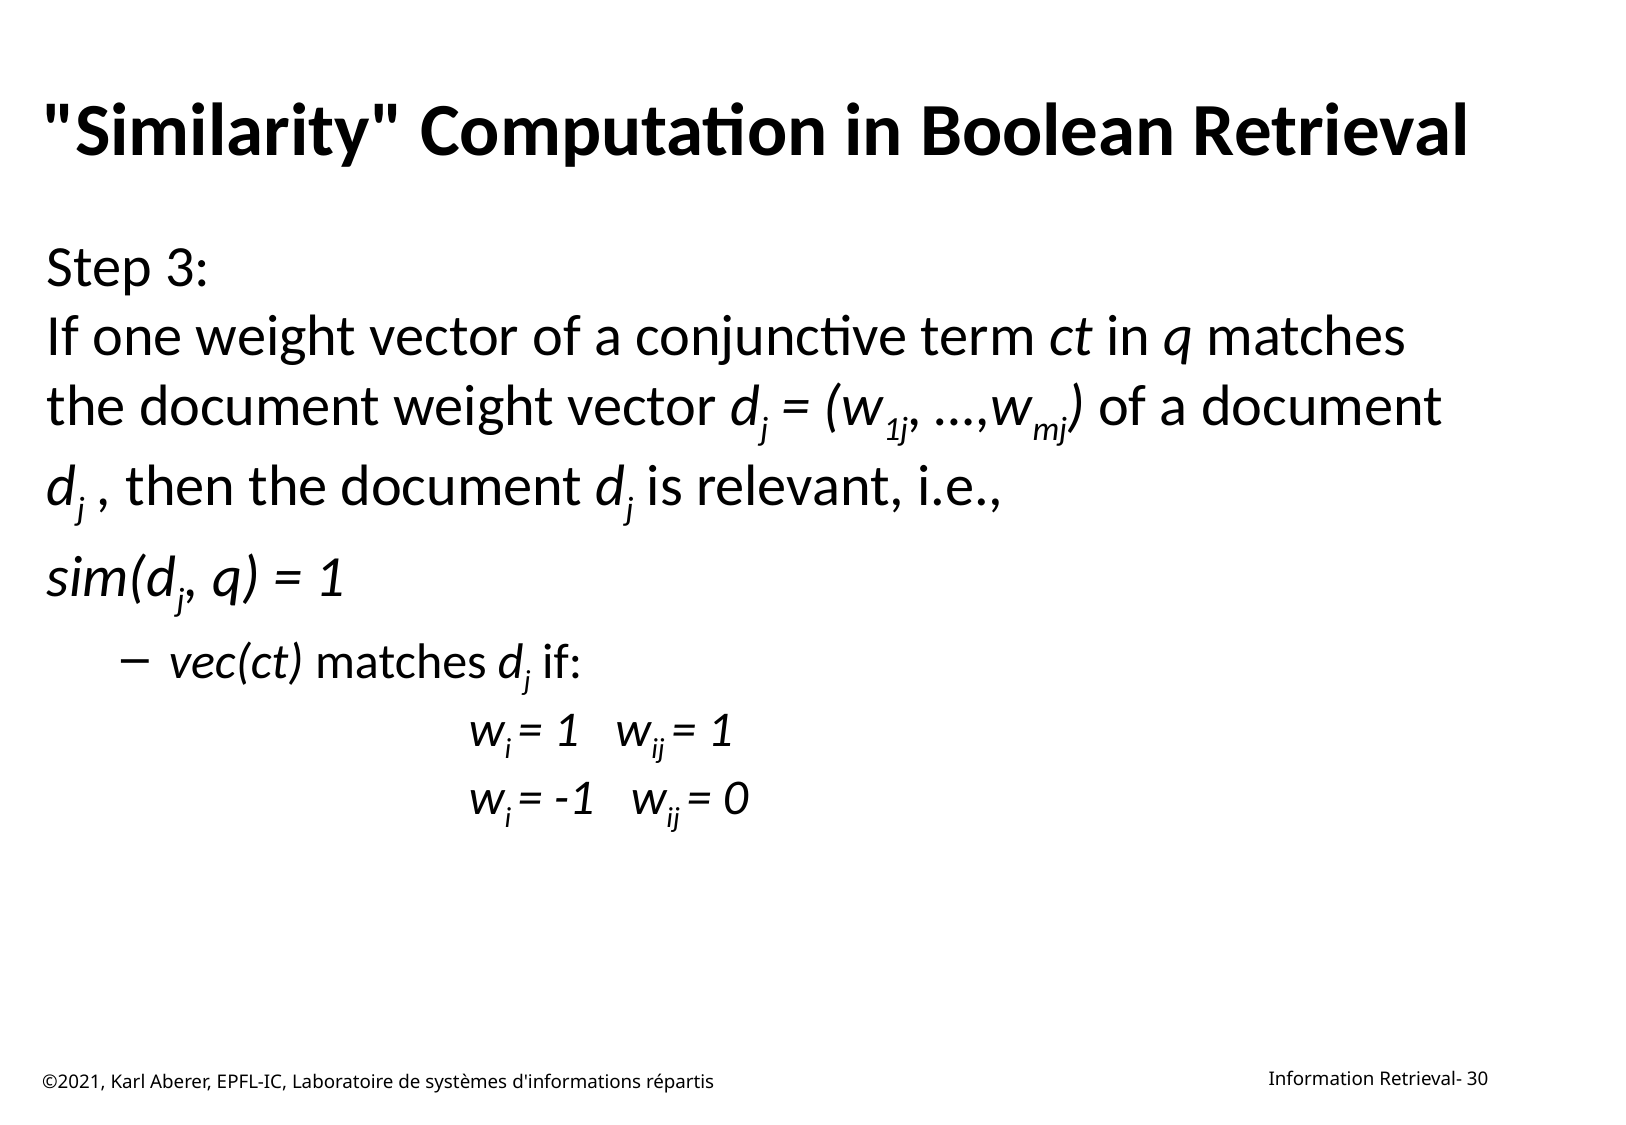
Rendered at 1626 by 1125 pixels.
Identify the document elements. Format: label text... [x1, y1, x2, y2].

title "Similarity" Computation in Boolean Retrieval [27, 50, 1625, 200]
footer ©2021, Karl Aberer, EPFL-IC, Laboratoire de systèmes d'informations répartis [26, 1062, 1071, 1101]
